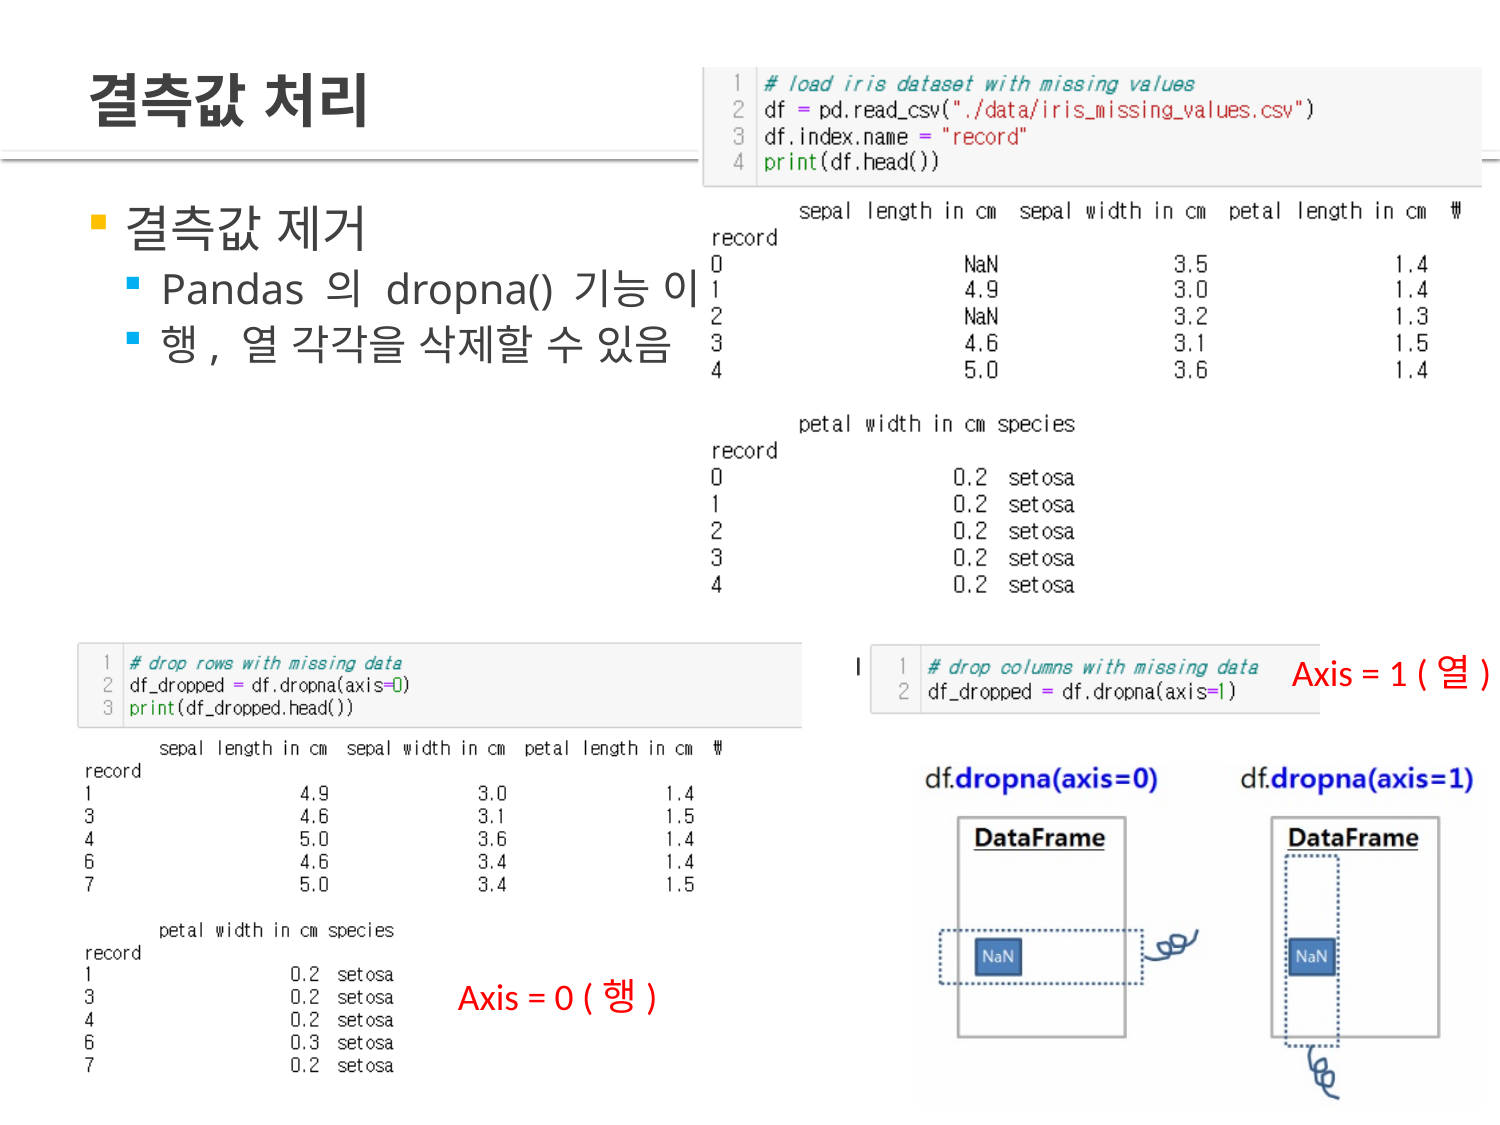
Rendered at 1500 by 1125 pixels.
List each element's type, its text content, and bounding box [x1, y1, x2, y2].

text_box Axis = 1 (열) [1320, 641, 1500, 702]
picture [68, 640, 802, 1091]
picture [857, 634, 1320, 741]
list 결측값 제거 Pandas 의 dropna() 기능 이용 행, 열 각각을 삭제할 수 있음 [72, 196, 1431, 1053]
picture [918, 762, 1482, 1110]
picture [0, 67, 1500, 604]
title 결측값 처리 [72, 22, 1431, 144]
